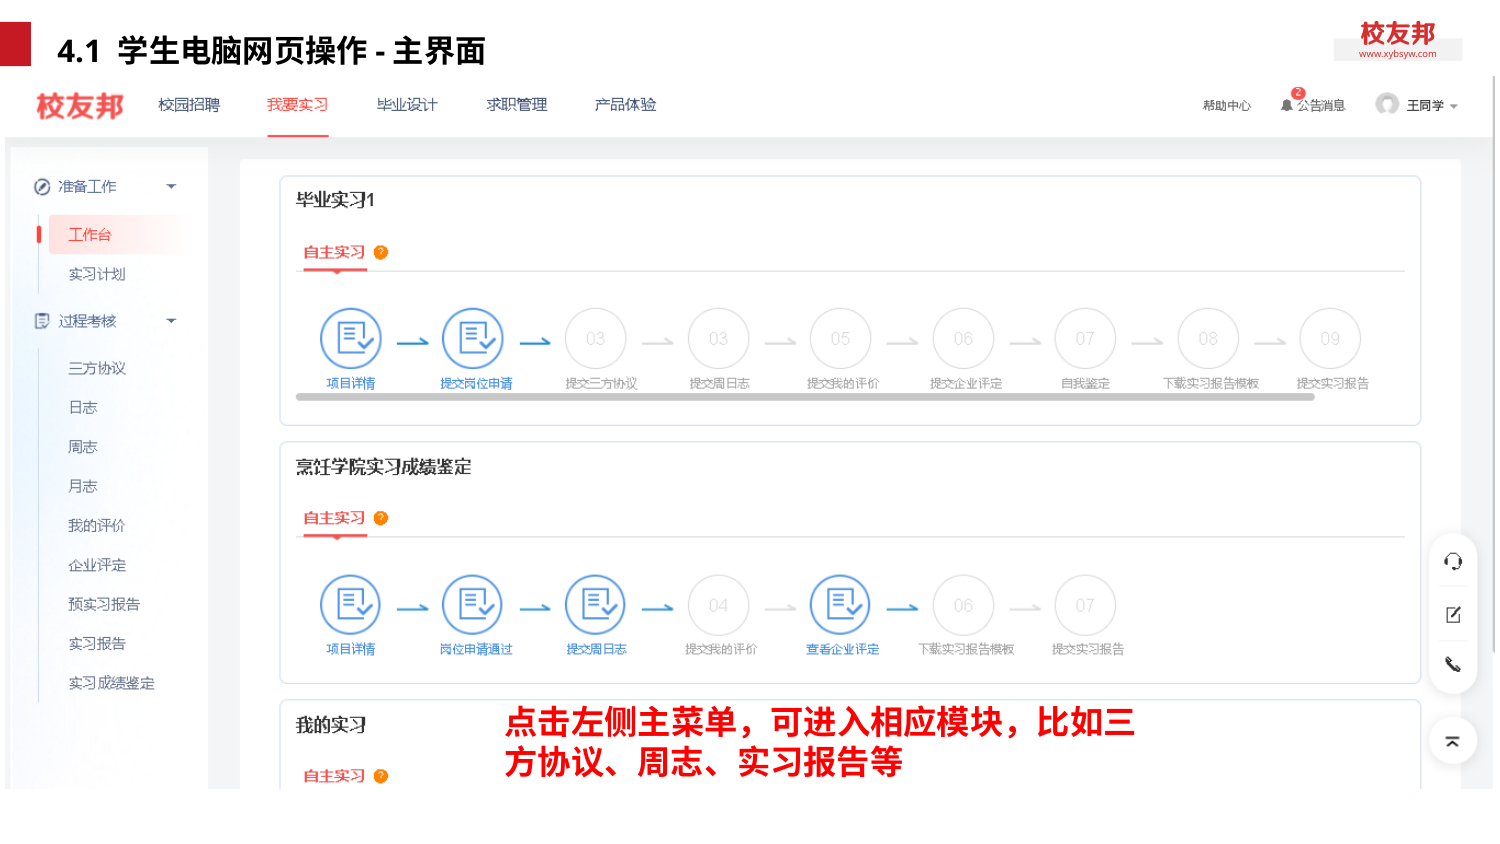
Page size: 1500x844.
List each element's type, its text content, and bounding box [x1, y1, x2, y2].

title 4.1 学生电脑网页操作-主界面 [42, 11, 939, 76]
picture [1361, 21, 1435, 45]
picture [5, 76, 1495, 789]
